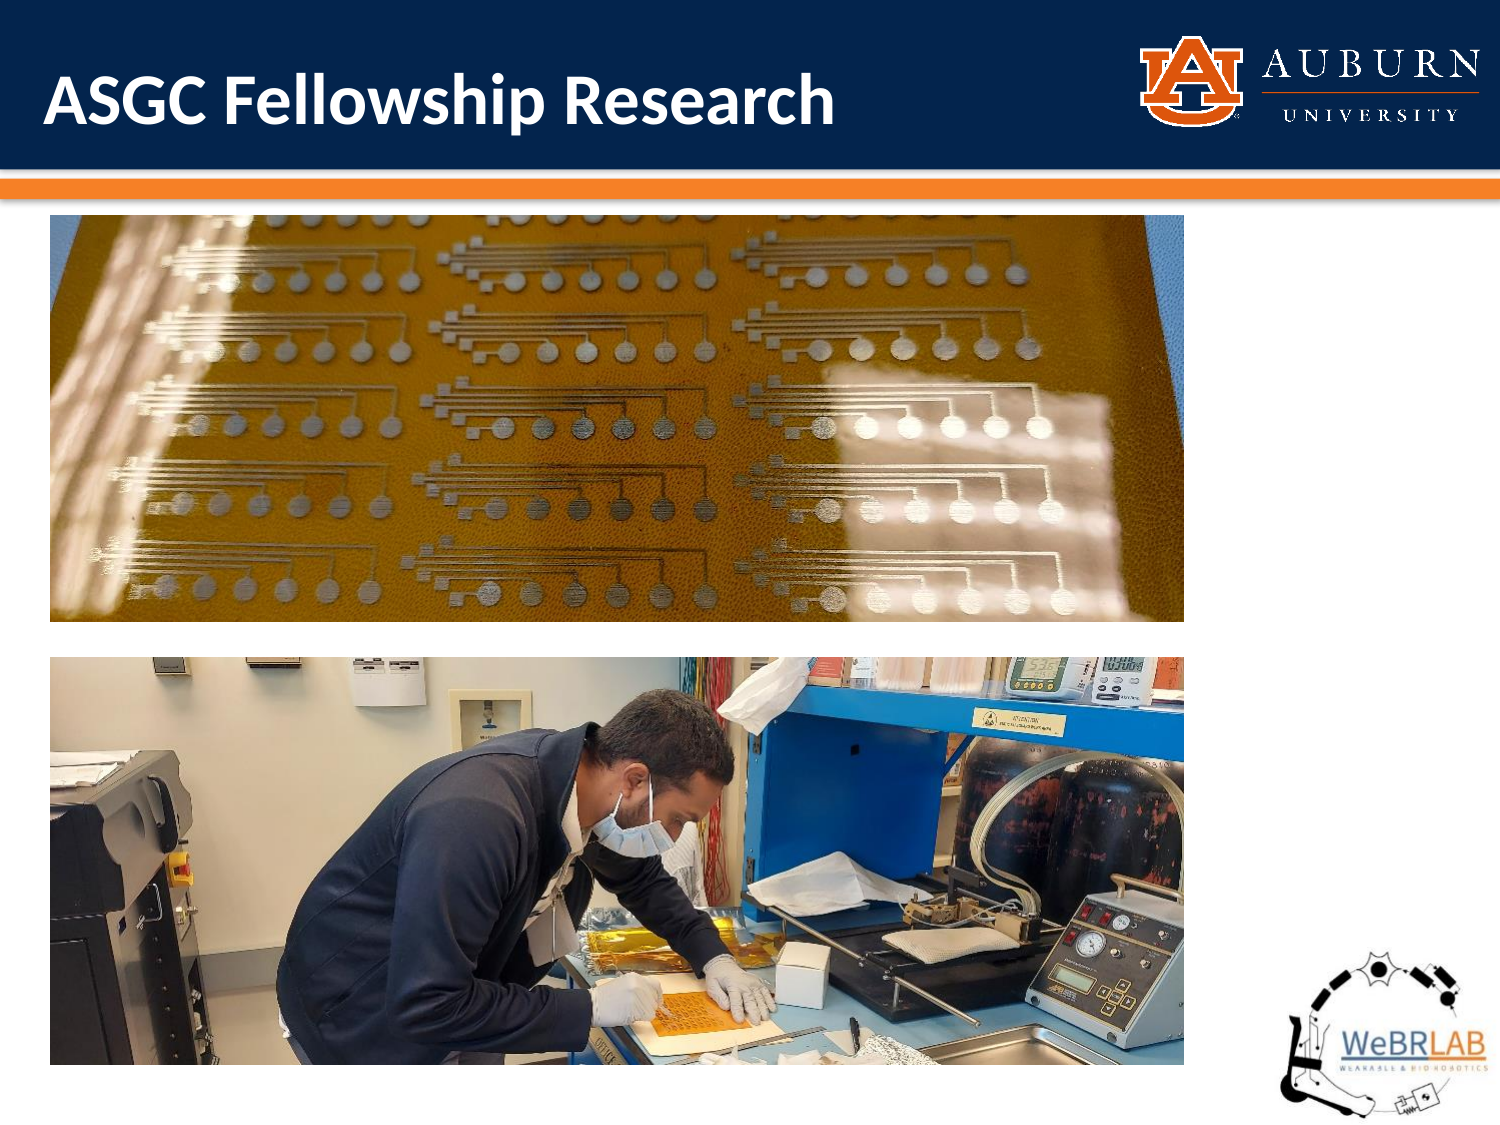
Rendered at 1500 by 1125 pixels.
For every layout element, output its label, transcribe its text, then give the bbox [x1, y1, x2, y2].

picture [49, 657, 1184, 1065]
picture [1140, 36, 1480, 127]
title ASGC Fellowship Research [36, 35, 1118, 146]
picture [49, 214, 1184, 623]
picture [1271, 939, 1500, 1125]
